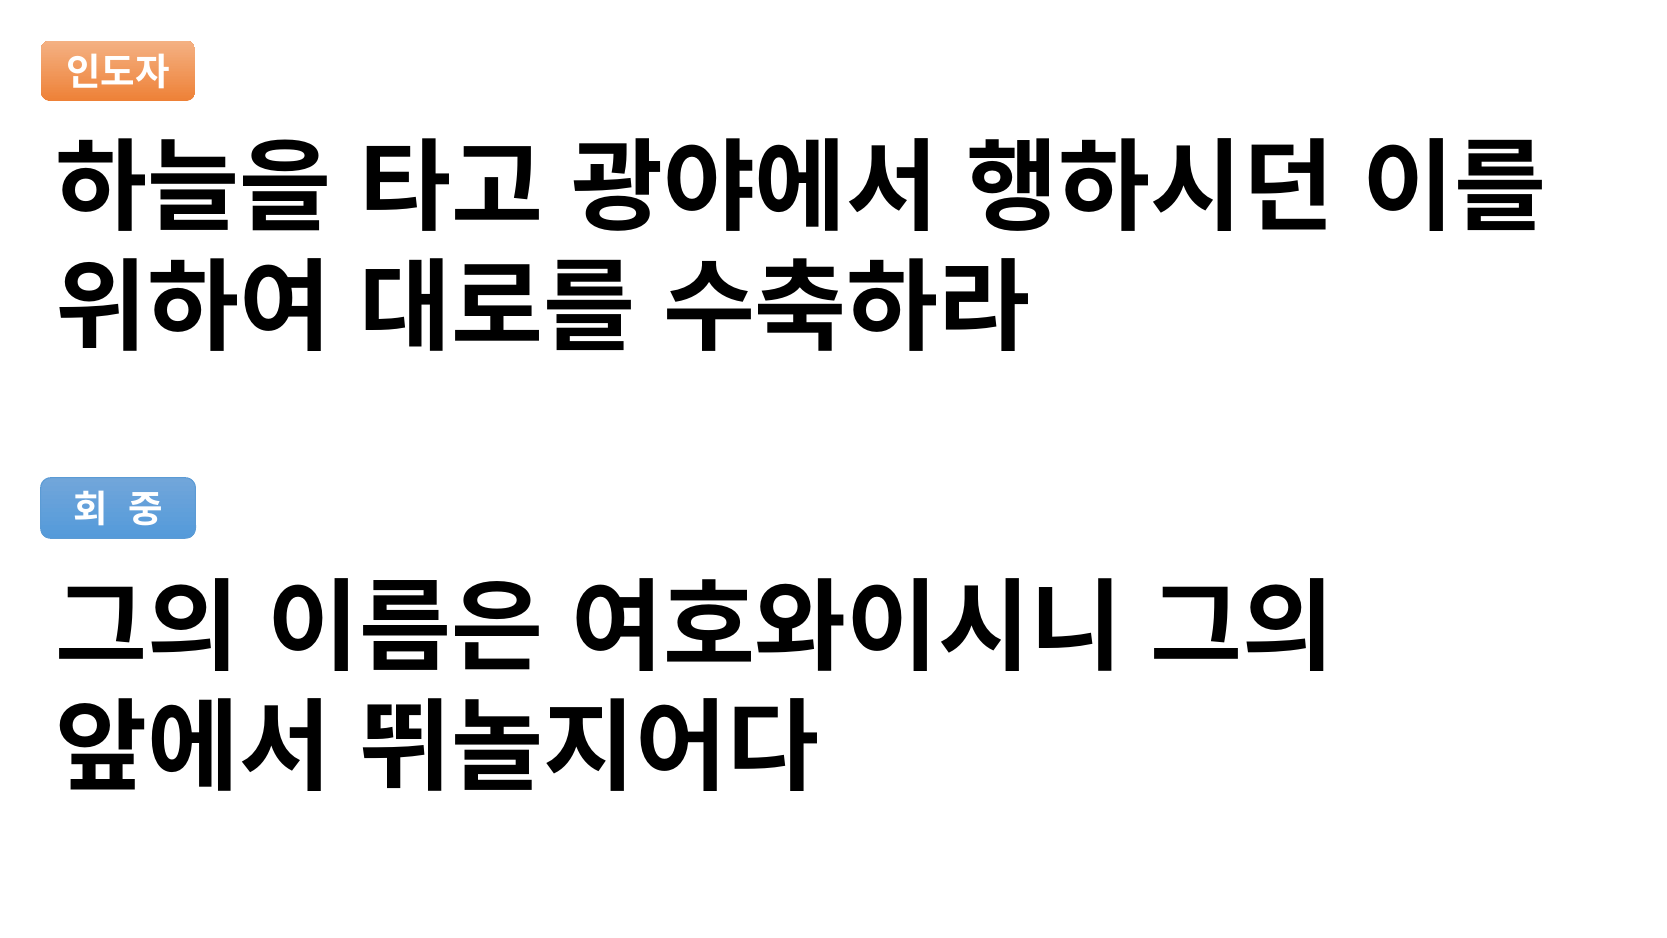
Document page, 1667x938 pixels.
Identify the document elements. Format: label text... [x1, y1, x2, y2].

list 하늘을 타고 광야에서 행하시던 이를 위하여 대로를 수축하라 [40, 114, 1633, 460]
list 그의 이름은 여호와이시니 그의 앞에서 뛰놀지어다 [40, 555, 1633, 901]
